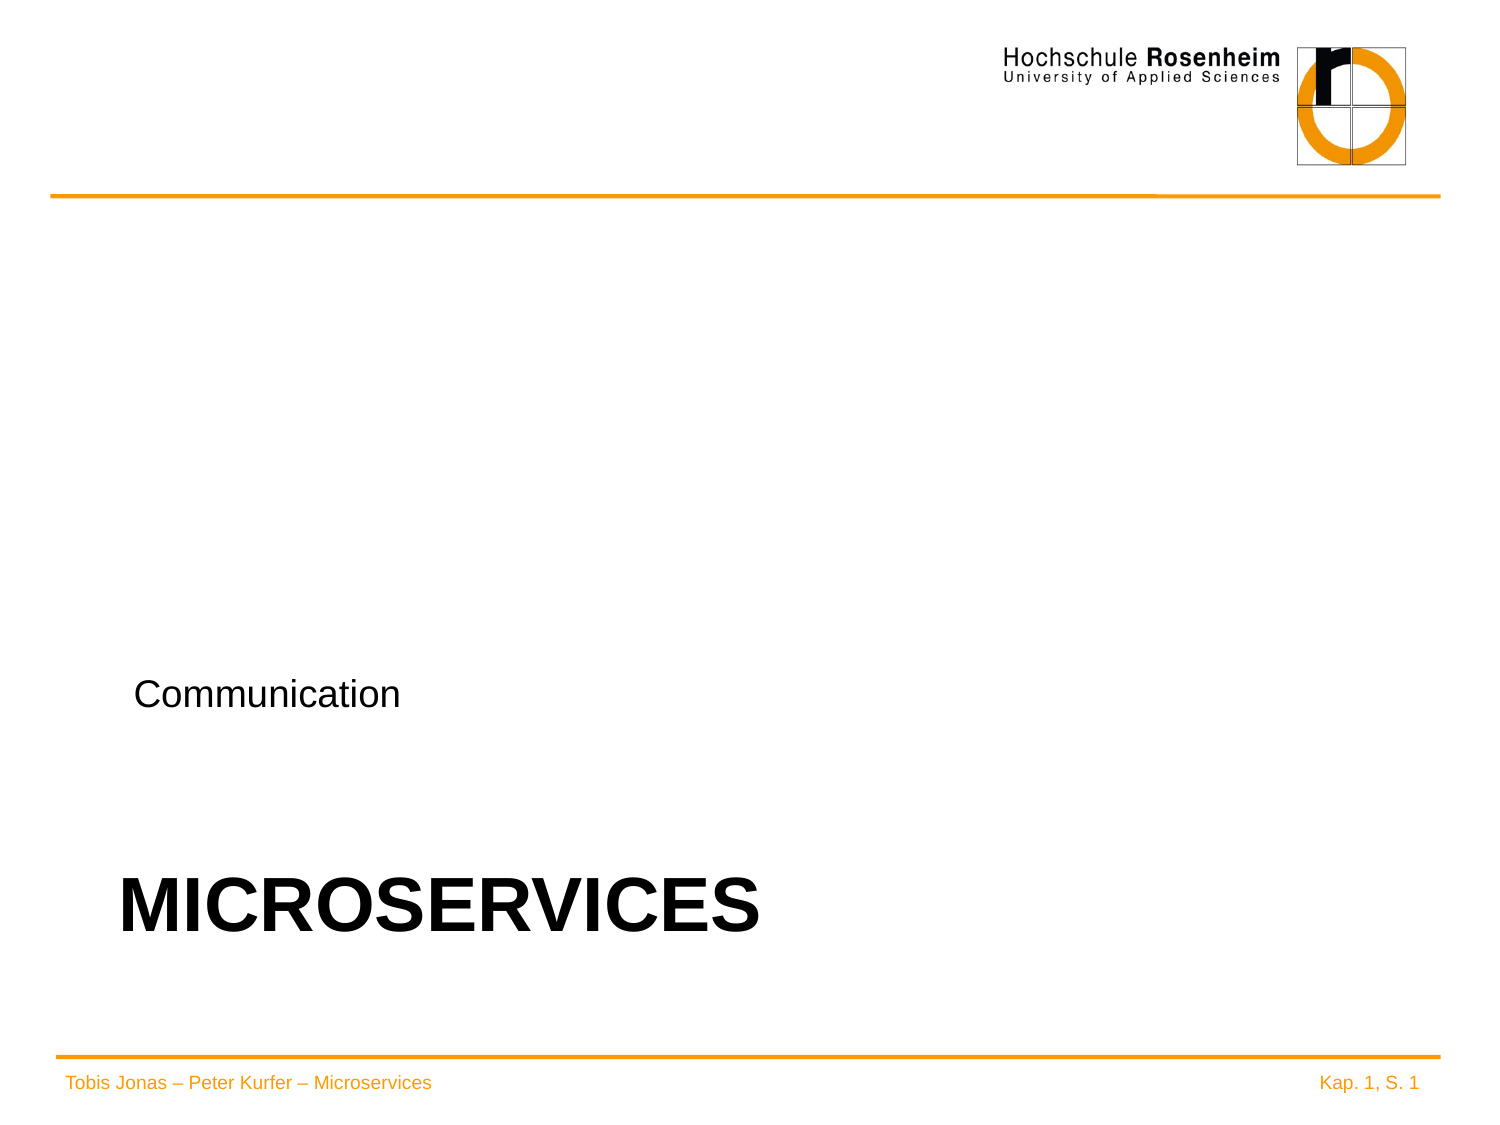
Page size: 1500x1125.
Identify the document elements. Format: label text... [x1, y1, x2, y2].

list Communication [118, 476, 1394, 723]
picture [1003, 45, 1407, 167]
title Microservices [118, 723, 1394, 947]
